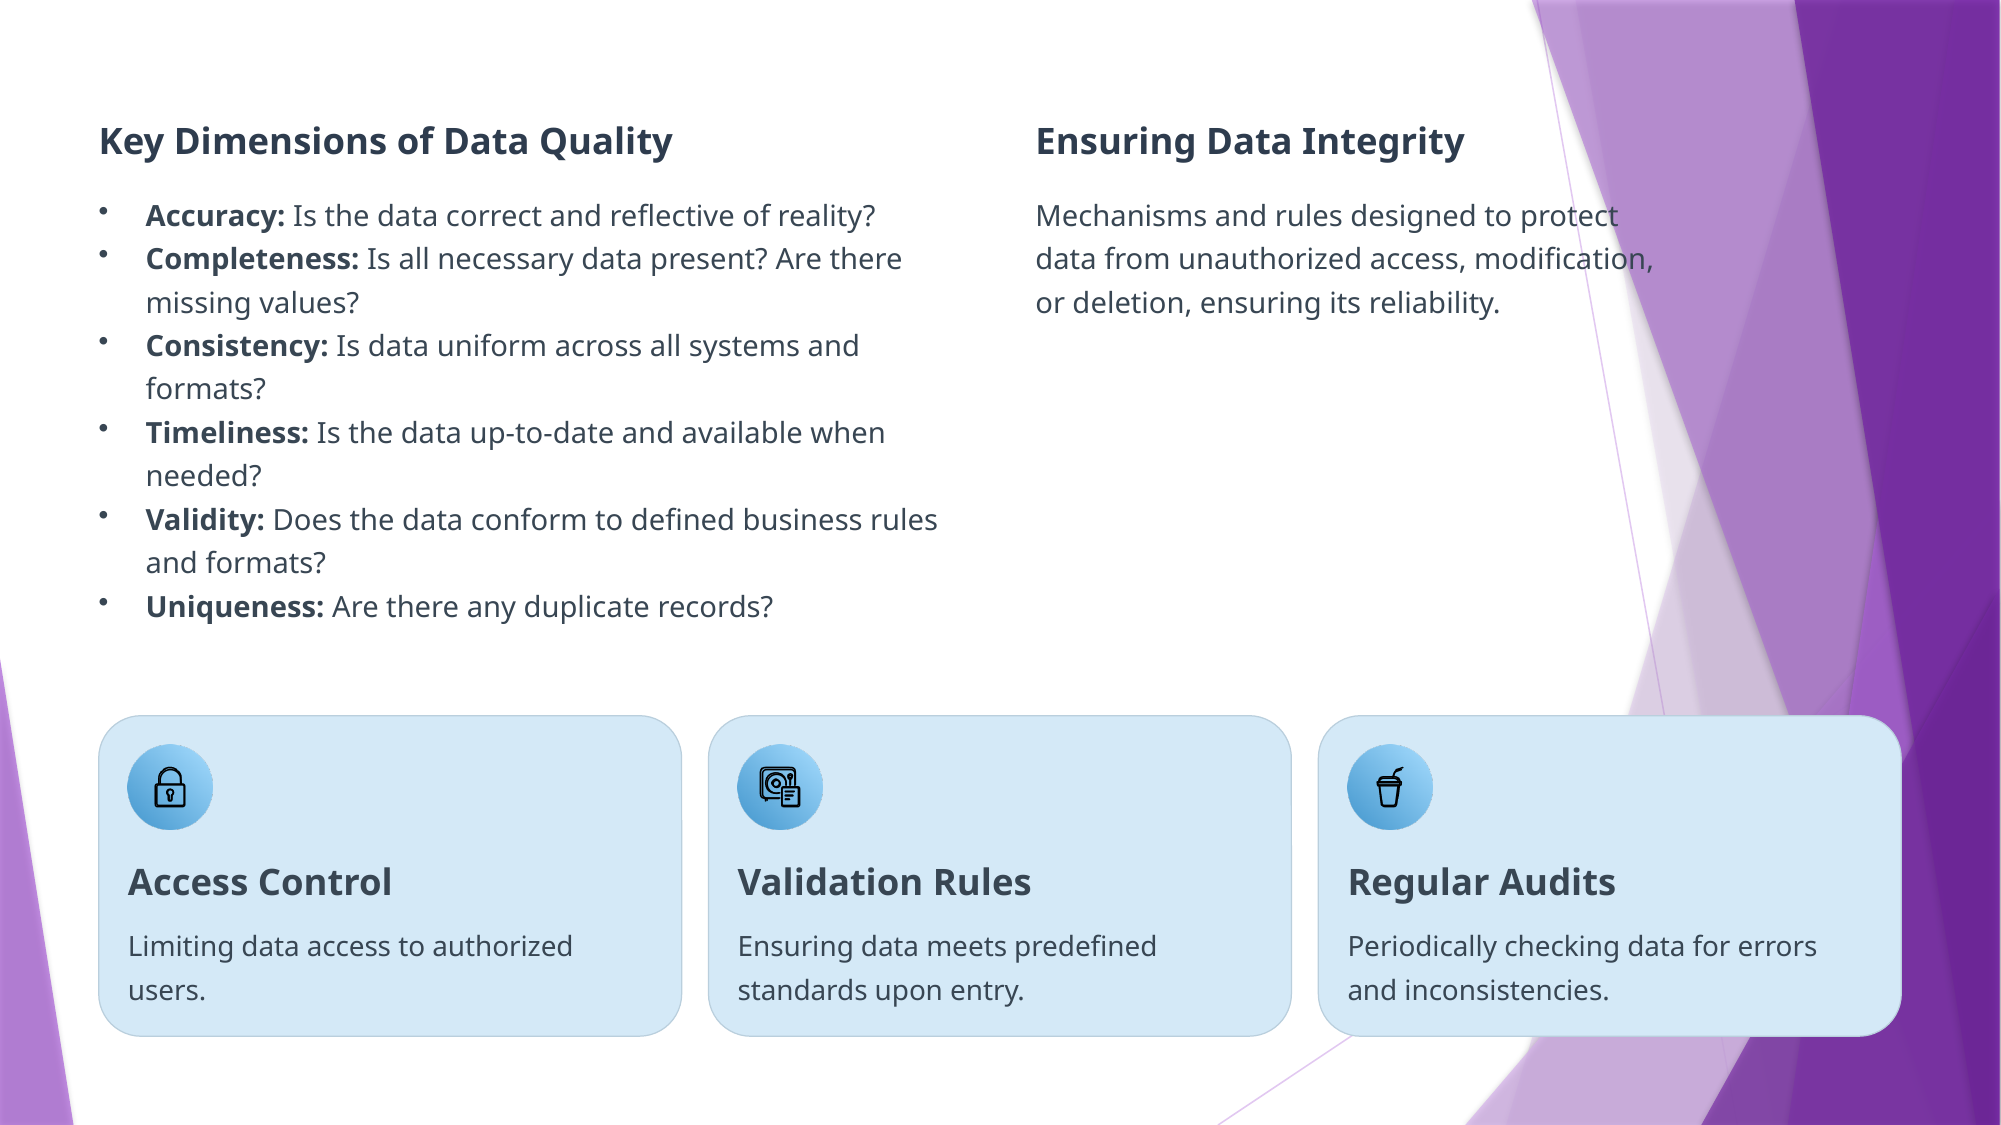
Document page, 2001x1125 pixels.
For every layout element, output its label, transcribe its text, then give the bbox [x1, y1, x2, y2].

text_box [708, 715, 1292, 1037]
text_box [98, 715, 682, 1037]
picture [127, 744, 214, 831]
text_box Regular Audits [1347, 856, 1719, 903]
text_box Key Dimensions of Data Quality [98, 115, 604, 162]
text_box Accuracy: Is the data correct and reflective of reality? Completeness: Is all necessary data present? Are there missing values? Consistency: Is data uniform across all systems and formats? Timeliness: Is the data up-to-date and available when needed? Validity: Does the data conform to defined business rules and formats? Uniqueness: Are there any duplicate records? [98, 188, 966, 677]
picture [1347, 744, 1433, 831]
text_box [1318, 715, 1902, 1037]
text_box Validation Rules [737, 856, 1109, 903]
text_box Mechanisms and rules designed to protect data from unauthorized access, modification, or deletion, ensuring its reliability. [1035, 188, 1903, 321]
text_box Periodically checking data for errors and inconsistencies. [1347, 918, 1872, 1007]
text_box Access Control [127, 856, 500, 903]
picture [737, 744, 823, 831]
text_box Limiting data access to authorized users. [127, 918, 653, 1007]
text_box Ensuring Data Integrity [1035, 115, 1413, 162]
text_box Ensuring data meets predefined standards upon entry. [737, 918, 1263, 1007]
